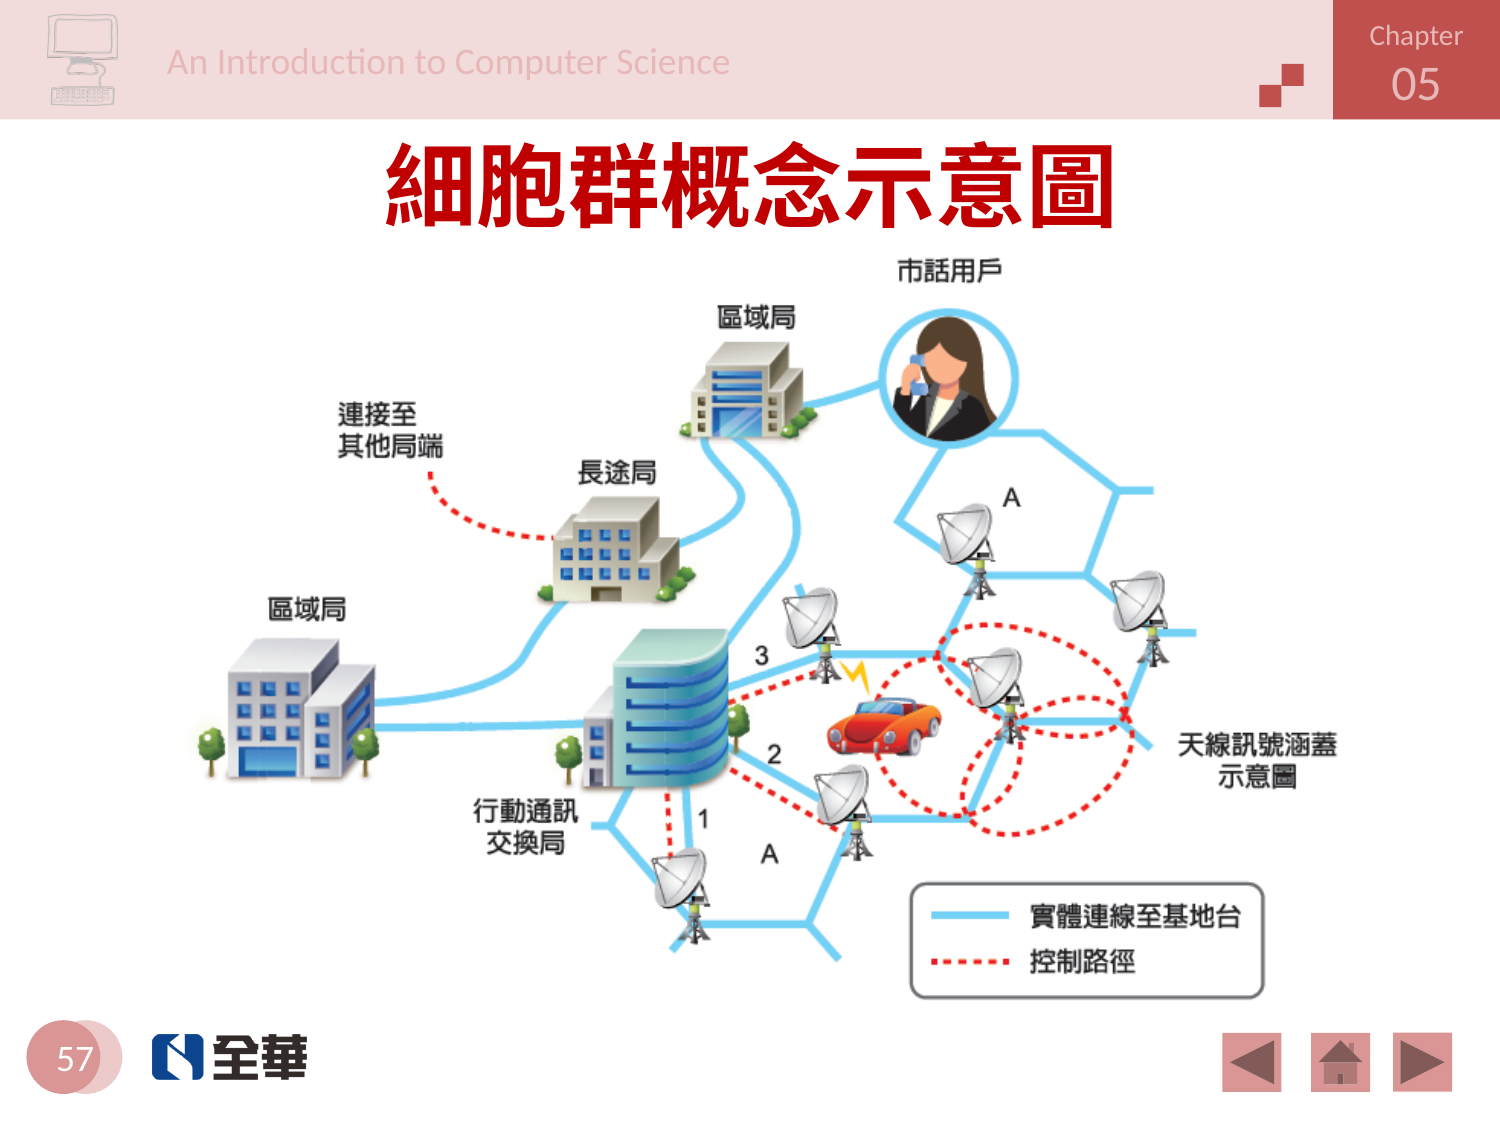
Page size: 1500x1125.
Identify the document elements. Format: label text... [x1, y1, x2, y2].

picture [47, 14, 118, 106]
title 細胞群概念示意圖 [76, 90, 1427, 278]
picture [181, 249, 1348, 1017]
picture [152, 1034, 307, 1080]
